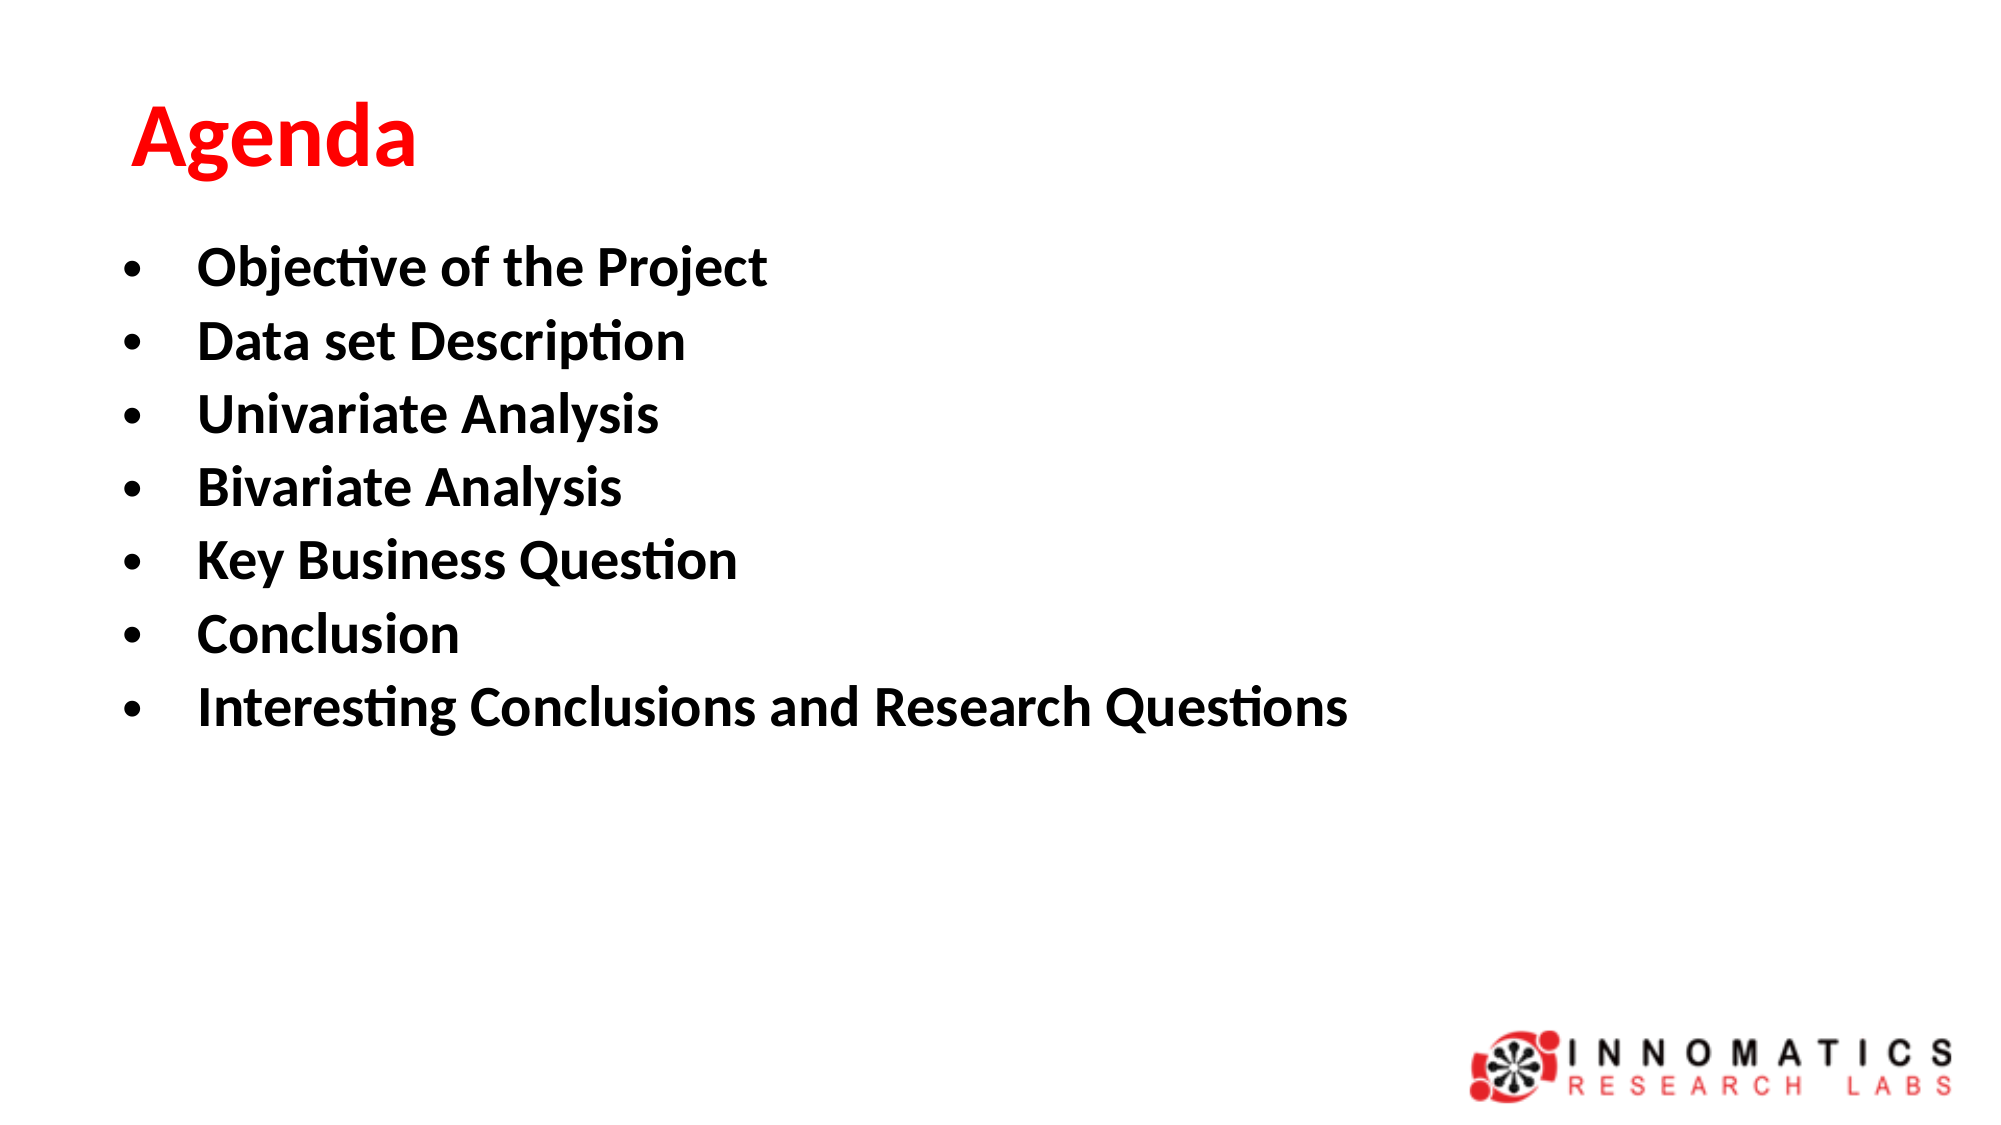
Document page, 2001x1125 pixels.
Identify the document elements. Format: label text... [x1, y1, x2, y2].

list Objective of the Project Data set Description Univariate Analysis Bivariate Analysis Key Business Question Conclusion Interesting Conclusions and Research Questions [107, 237, 1833, 952]
title Agenda [116, 33, 1842, 251]
picture [1445, 1014, 1975, 1125]
